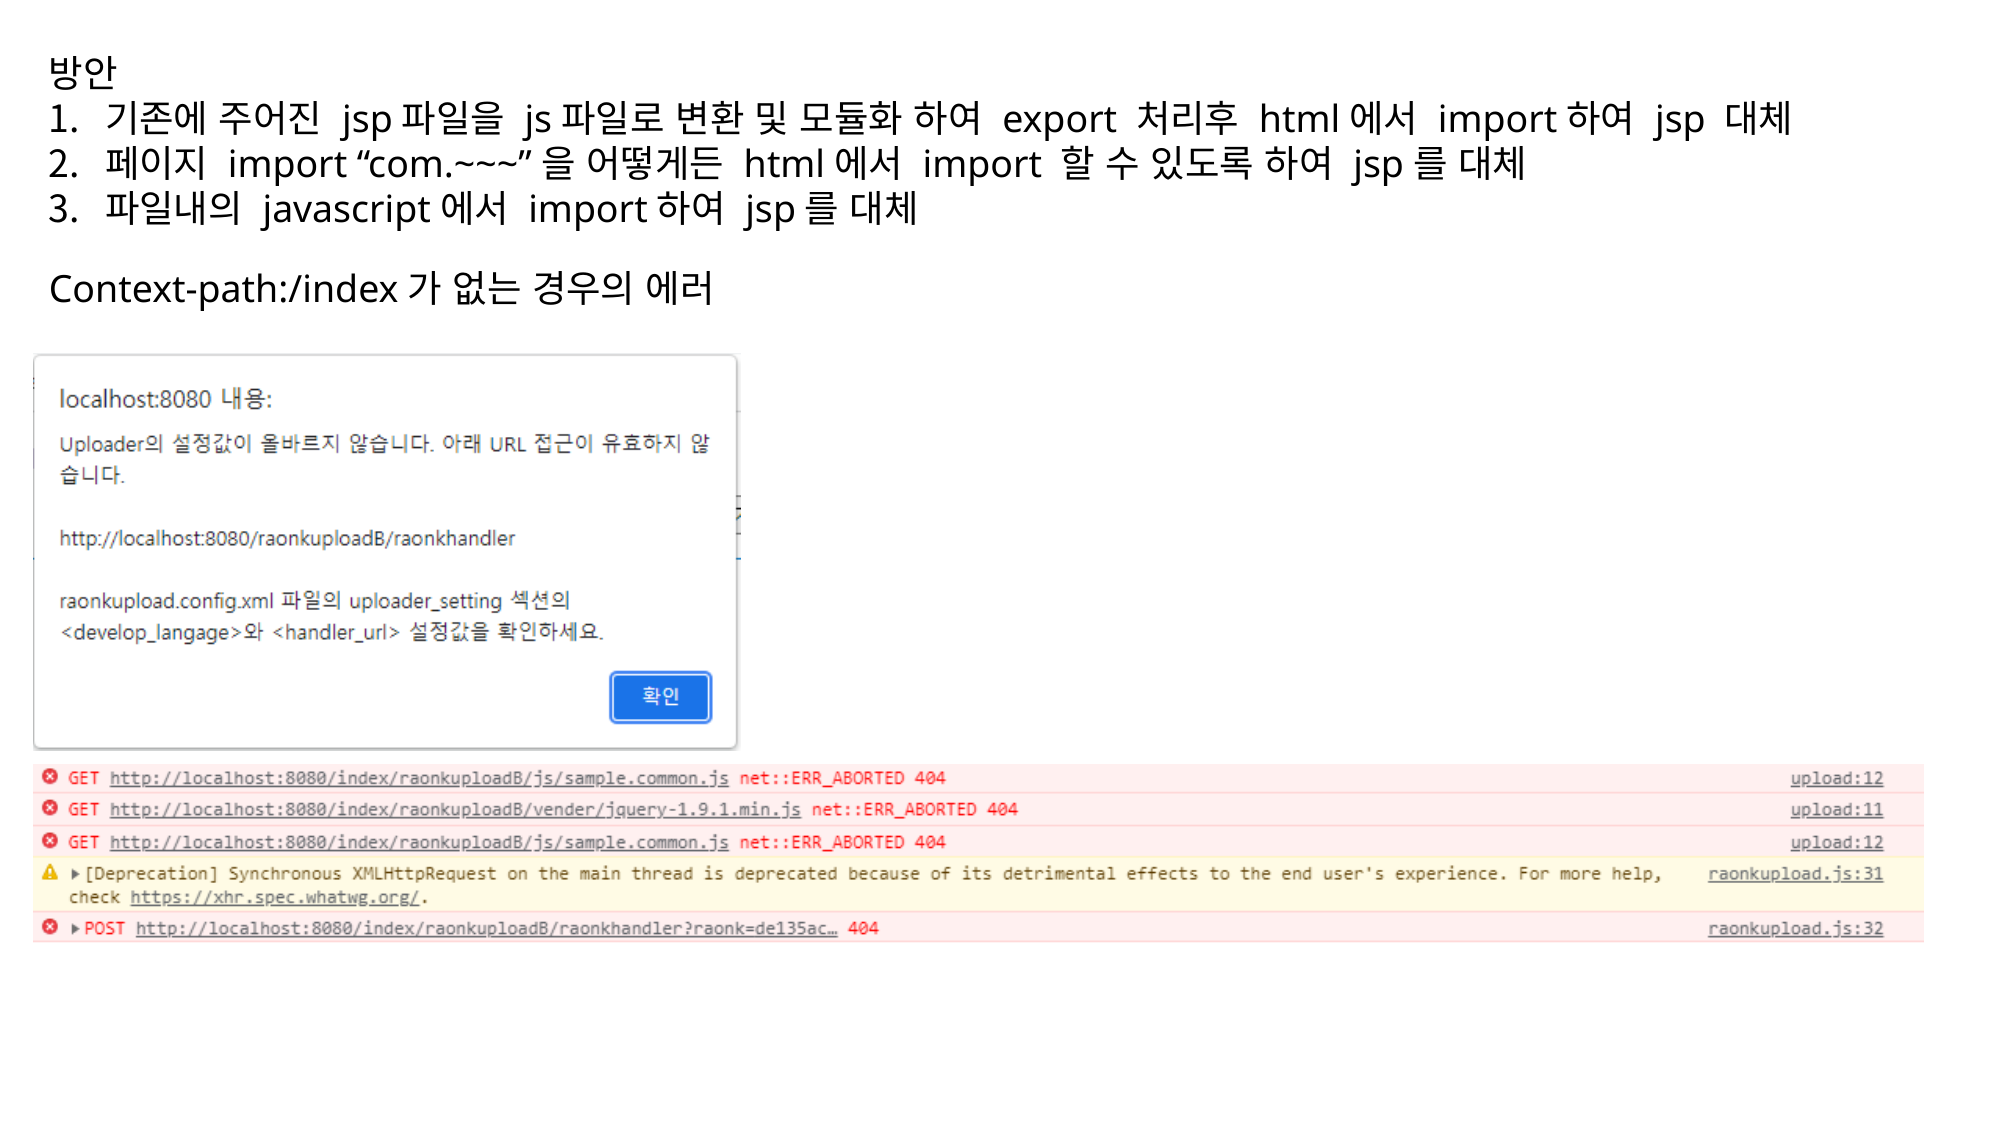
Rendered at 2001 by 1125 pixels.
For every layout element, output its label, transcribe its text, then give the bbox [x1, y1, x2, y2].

picture [33, 353, 741, 751]
text_box Context-path:/index가 없는 경우의 에러 [33, 257, 1393, 318]
text_box 방안 기존에 주어진 jsp파일을 js파일로 변환 및 모듈화 하여 export 처리후 html에서 import하여 jsp 대체 페이지 import “com.~~~”을 어떻게든 html에서 import 할 수 있도록 하여 jsp를 대체 파일내의 javascript에서 import하여 jsp를 대체 [33, 42, 1949, 238]
picture [33, 764, 1924, 944]
